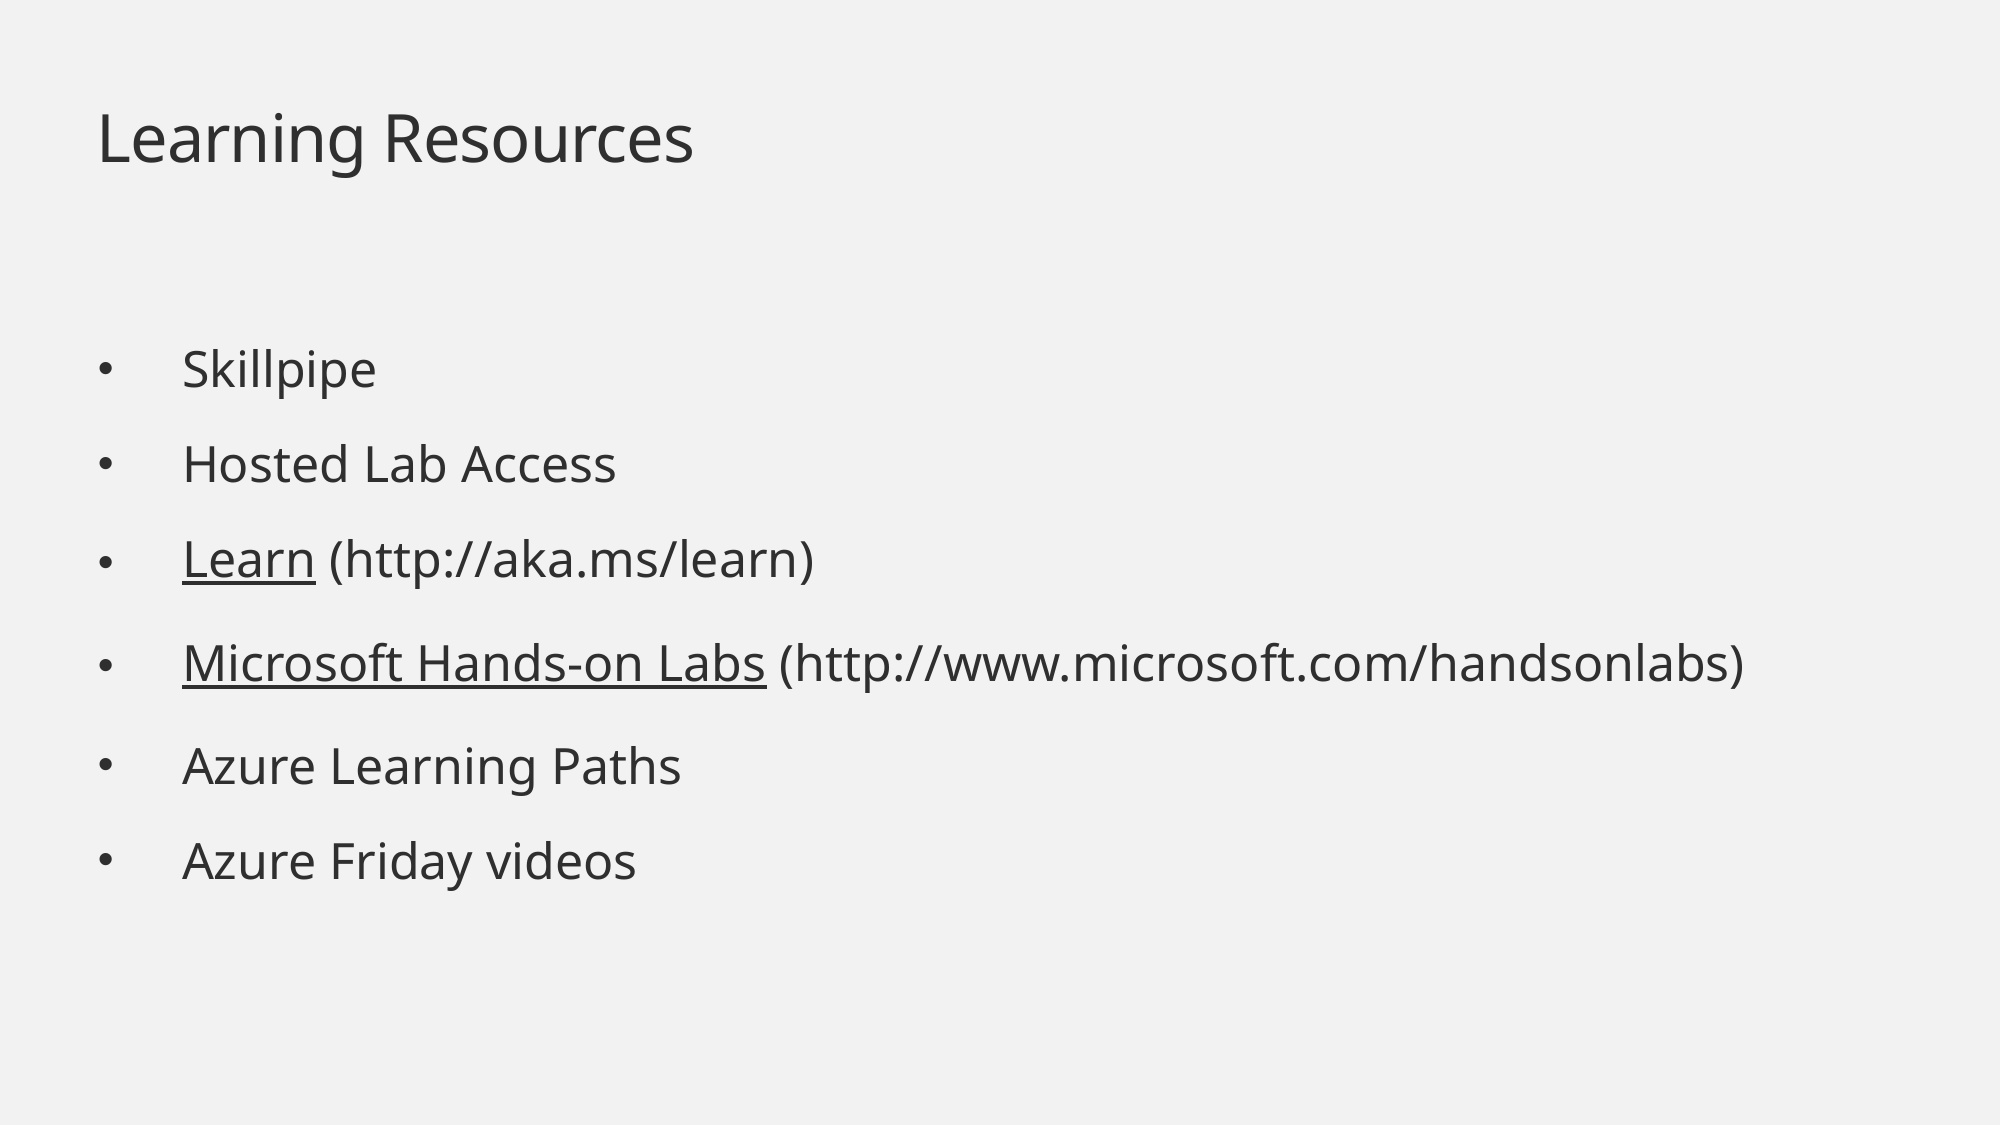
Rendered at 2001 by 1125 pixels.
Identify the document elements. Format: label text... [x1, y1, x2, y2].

title Learning Resources [96, 96, 1904, 177]
list Skillpipe Hosted Lab Access Learn (http://aka.ms/learn) Microsoft Hands-on Labs (http://www.microsoft.com/handsonlabs) Azure Learning Paths Azure Friday videos [97, 337, 1942, 976]
